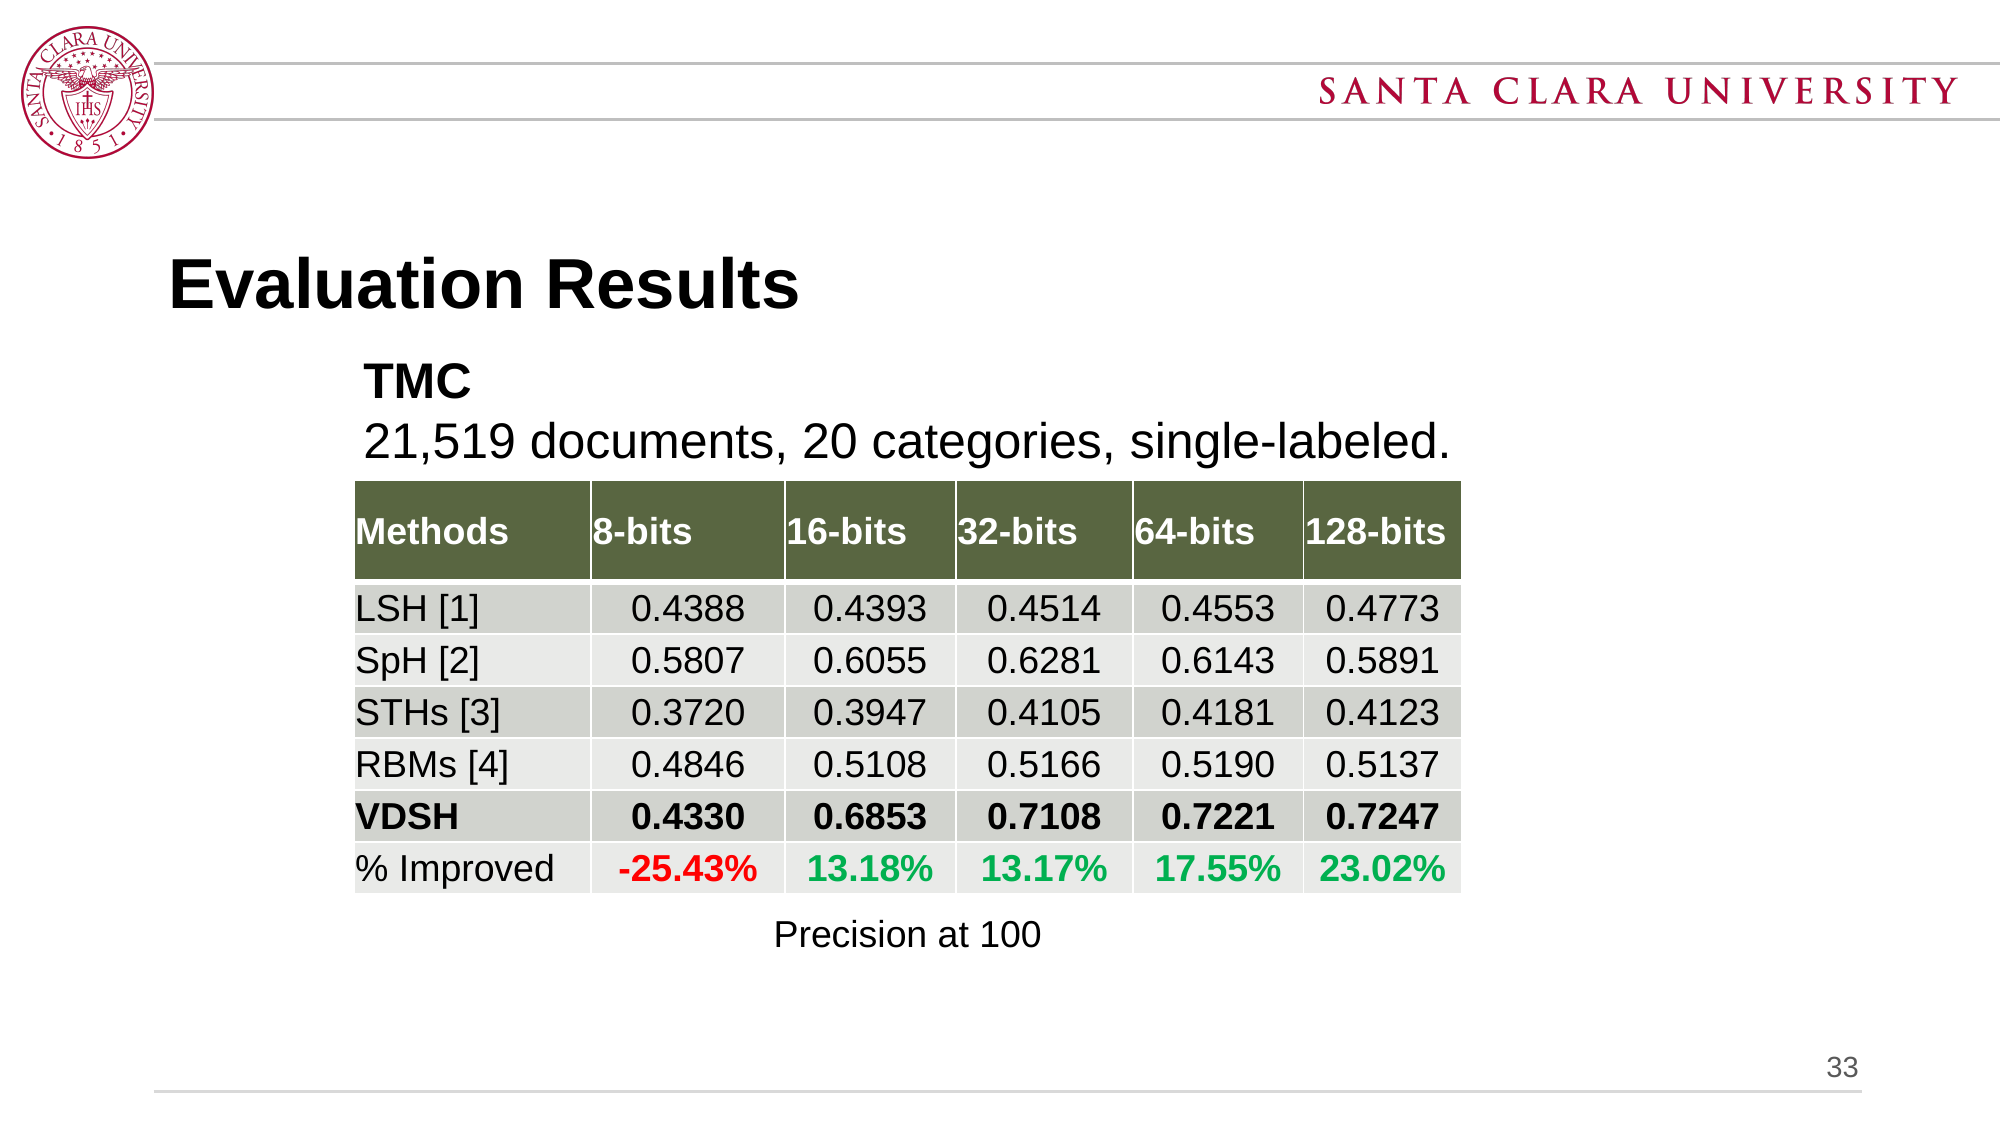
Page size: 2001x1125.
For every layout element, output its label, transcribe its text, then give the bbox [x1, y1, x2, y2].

table_header 32-bits [957, 481, 1132, 579]
table_header Methods [355, 481, 590, 579]
table_cell 0.7247 [1304, 791, 1461, 841]
table_cell 0.3947 [786, 687, 955, 737]
table_cell 0.5891 [1304, 635, 1461, 685]
list 33 [1238, 1026, 1874, 1092]
table_header 64-bits [1134, 481, 1303, 579]
table_cell 0.5190 [1134, 739, 1303, 789]
table_cell 0.7221 [1134, 791, 1303, 841]
table_cell LSH [1] [355, 585, 590, 633]
table_cell % Improved [355, 843, 590, 893]
table_cell 0.4105 [957, 687, 1132, 737]
table_cell 0.5807 [592, 635, 784, 685]
table_cell 0.4330 [592, 791, 784, 841]
picture [1320, 77, 1958, 104]
table_header 16-bits [786, 481, 955, 579]
table_cell 0.6143 [1134, 635, 1303, 685]
table_cell 0.6055 [786, 635, 955, 685]
table_cell 0.7108 [957, 791, 1132, 841]
table_header 8-bits [592, 481, 784, 579]
table_cell 0.4553 [1134, 585, 1303, 633]
table_header 128-bits [1304, 481, 1461, 579]
table_cell 0.5166 [957, 739, 1132, 789]
table_cell 0.6281 [957, 635, 1132, 685]
table_cell SpH [2] [355, 635, 590, 685]
table_cell 0.6853 [786, 791, 955, 841]
table_cell STHs [3] [355, 687, 590, 737]
table_cell 0.4388 [592, 585, 784, 633]
table_cell 13.18% [786, 843, 955, 893]
table_cell 0.4181 [1134, 687, 1303, 737]
table_cell 0.3720 [592, 687, 784, 737]
title Evaluation Results [153, 191, 1863, 380]
table_cell RBMs [4] [355, 739, 590, 789]
table_cell 13.17% [957, 843, 1132, 893]
table_cell VDSH [355, 791, 590, 841]
table_cell 0.5137 [1304, 739, 1461, 789]
table_cell 0.4773 [1304, 585, 1461, 633]
table_cell 23.02% [1304, 843, 1461, 893]
table_cell 0.5108 [786, 739, 955, 789]
picture [21, 26, 154, 159]
table_cell 0.4846 [592, 739, 784, 789]
text_box Precision at 100 [758, 902, 1057, 963]
table_cell 0.4123 [1304, 687, 1461, 737]
table_cell 0.4393 [786, 585, 955, 633]
table_cell 17.55% [1134, 843, 1303, 893]
table_cell 0.4514 [957, 585, 1132, 633]
table_cell -25.43% [592, 843, 784, 893]
text_box TMC 21,519 documents, 20 categories, single-labeled. [348, 341, 1468, 536]
